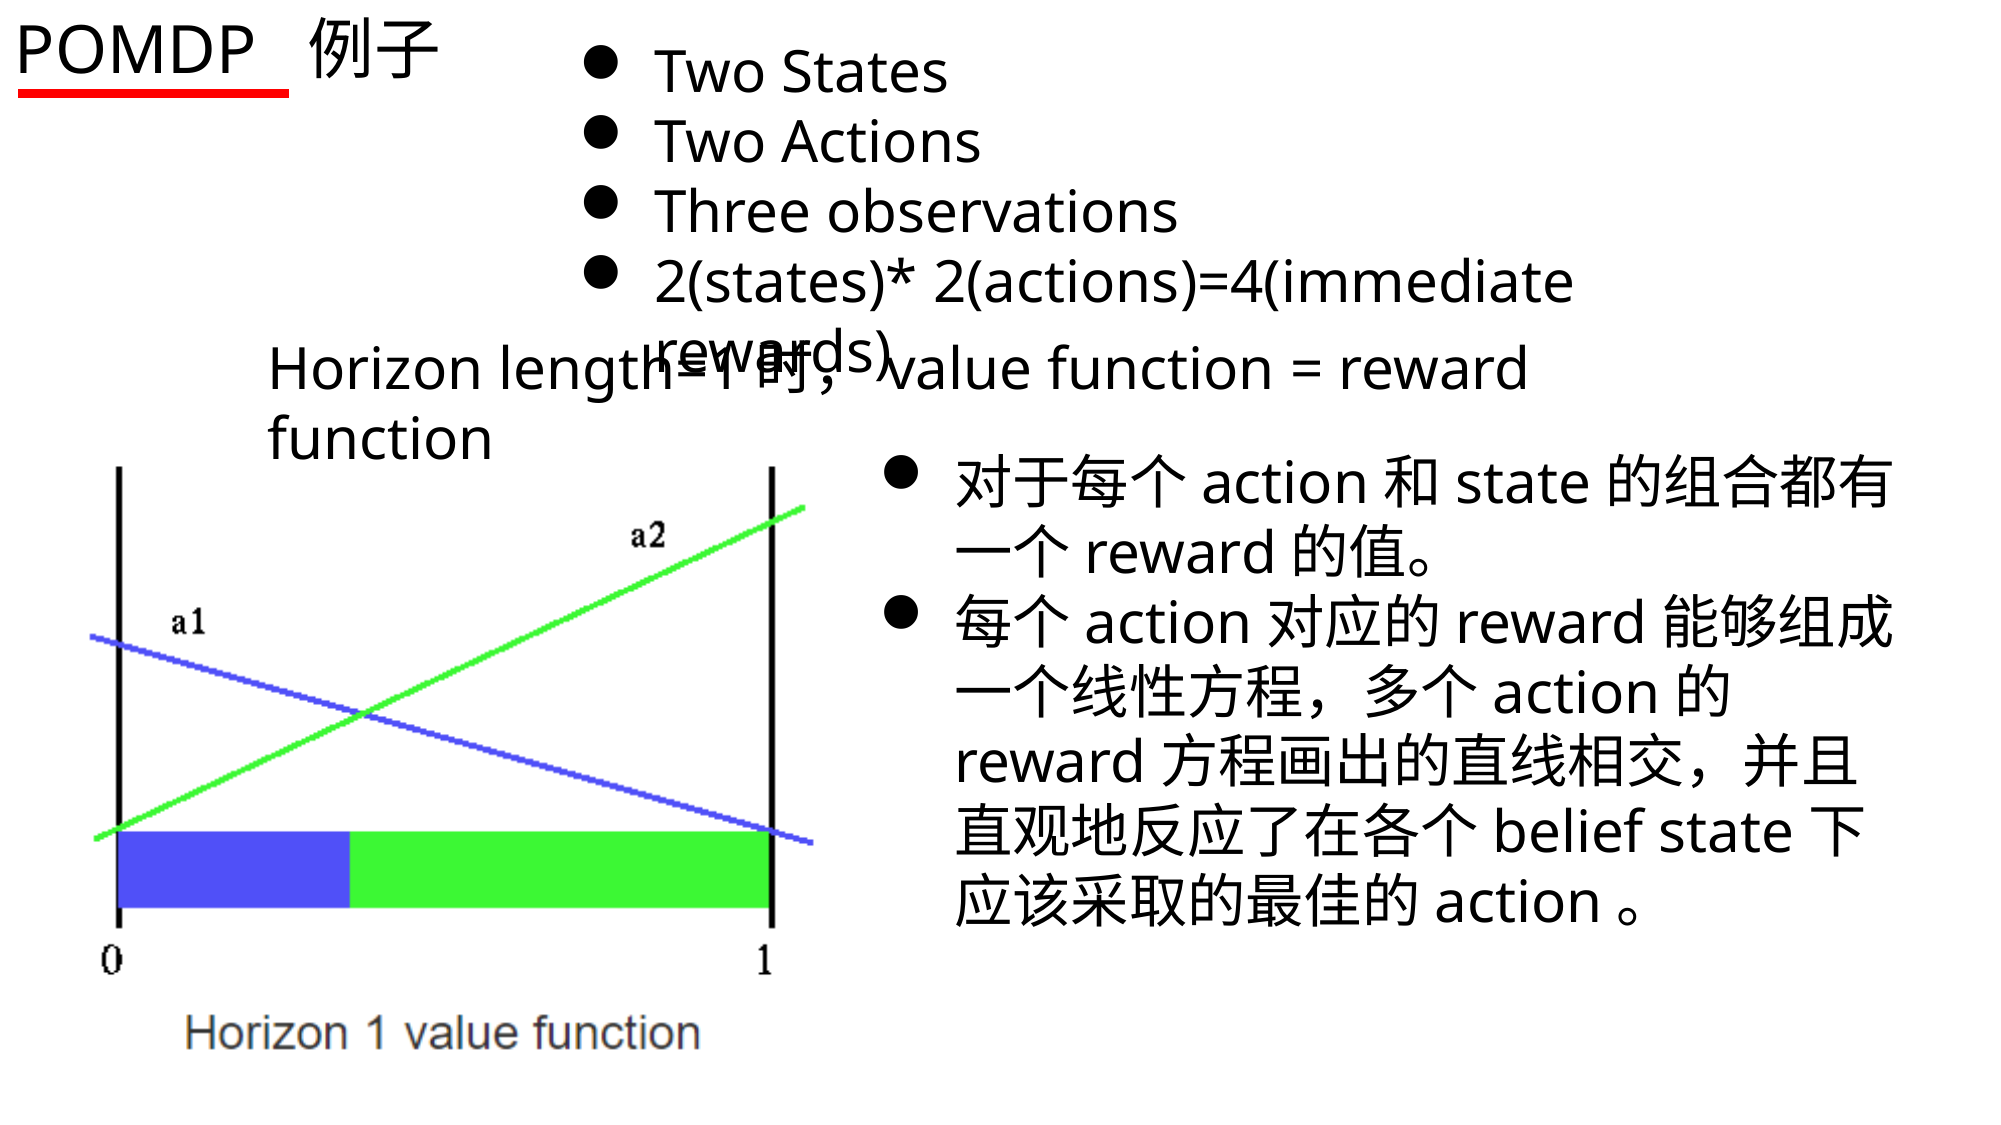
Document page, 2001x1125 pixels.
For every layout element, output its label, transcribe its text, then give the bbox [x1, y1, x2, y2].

text_box Two States Two Actions Three observations 2(states)* 2(actions)=4(immediate rewards) [564, 27, 1796, 437]
text_box Horizon length=1时，value function = reward function [252, 323, 1693, 479]
text_box 对于每个action和state的组合都有一个reward的值。 每个action对应的reward能够组成一个线性方程，多个action的reward方程画出的直线相交，并且直观地反应了在各个belief state下应该采取的最佳的action。 [864, 437, 1916, 942]
picture [65, 423, 833, 1090]
text_box POMDP 例子 [0, 0, 1129, 95]
